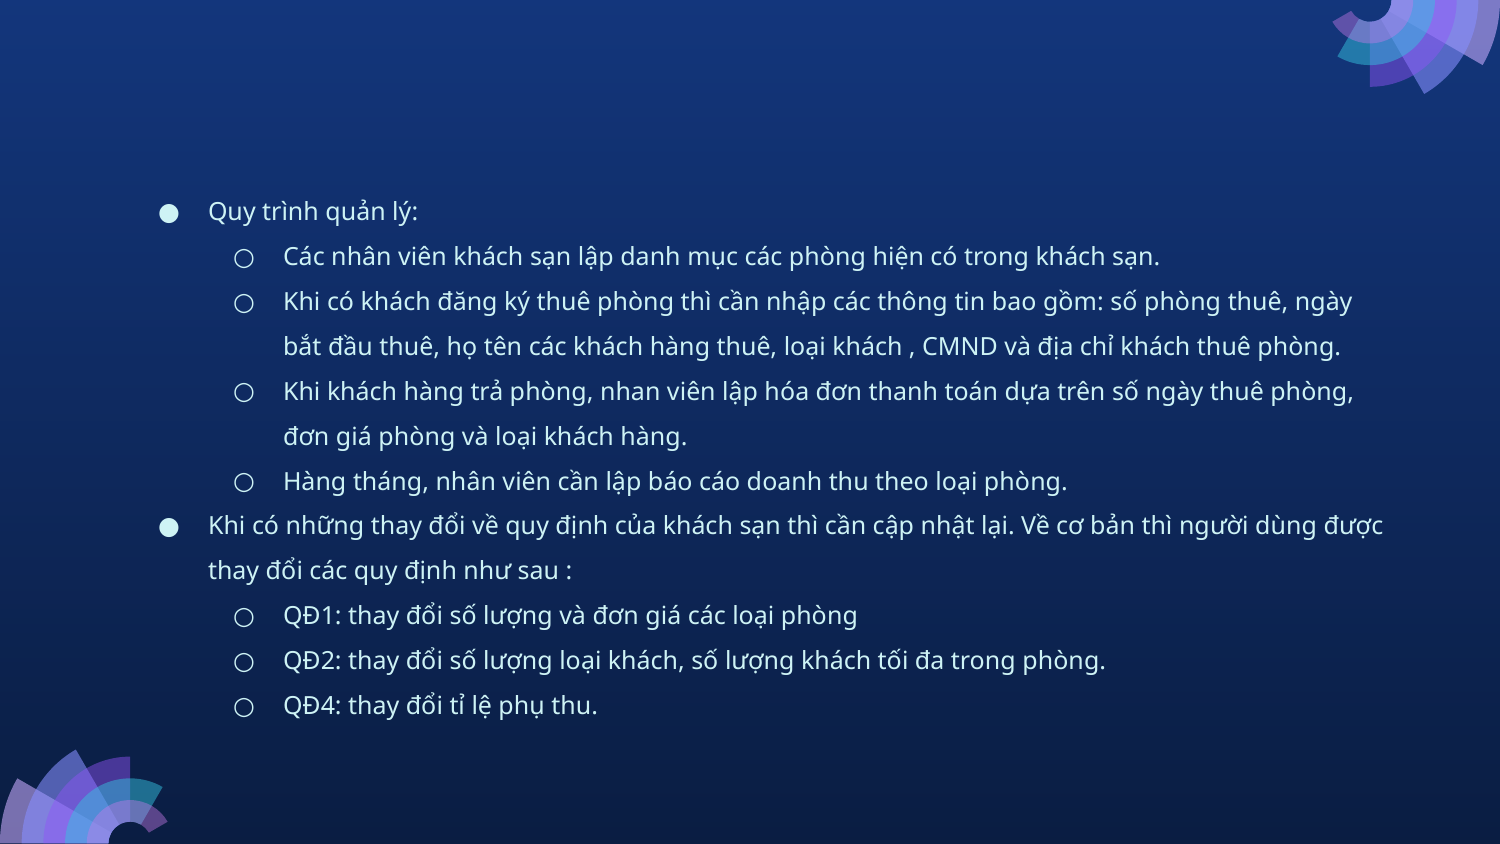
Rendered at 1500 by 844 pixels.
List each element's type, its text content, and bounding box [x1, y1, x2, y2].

list Quy trình quản lý: Các nhân viên khách sạn lập danh mục các phòng hiện có trong khách sạn. Khi có khách đăng ký thuê phòng thì cần nhập các thông tin bao gồm: số phòng thuê, ngày bắt đầu thuê, họ tên các khách hàng thuê, loại khách , CMND và địa chỉ khách thuê phòng. Khi khách hàng trả phòng, nhan viên lập hóa đơn thanh toán dựa trên số ngày thuê phòng, đơn giá phòng và loại khách hàng. Hàng tháng, nhân viên cần lập báo cáo doanh thu theo loại phòng. Khi có những thay đổi về quy định của khách sạn thì cần cập nhật lại. Về cơ bản thì người dùng được thay đổi các quy định như sau : QĐ1: thay đổi số lượng và đơn giá các loại phòng QĐ2: thay đổi số lượng loại khách, số lượng khách tối đa trong phòng. QĐ4: thay đổi tỉ lệ phụ thu. [118, 166, 1413, 697]
